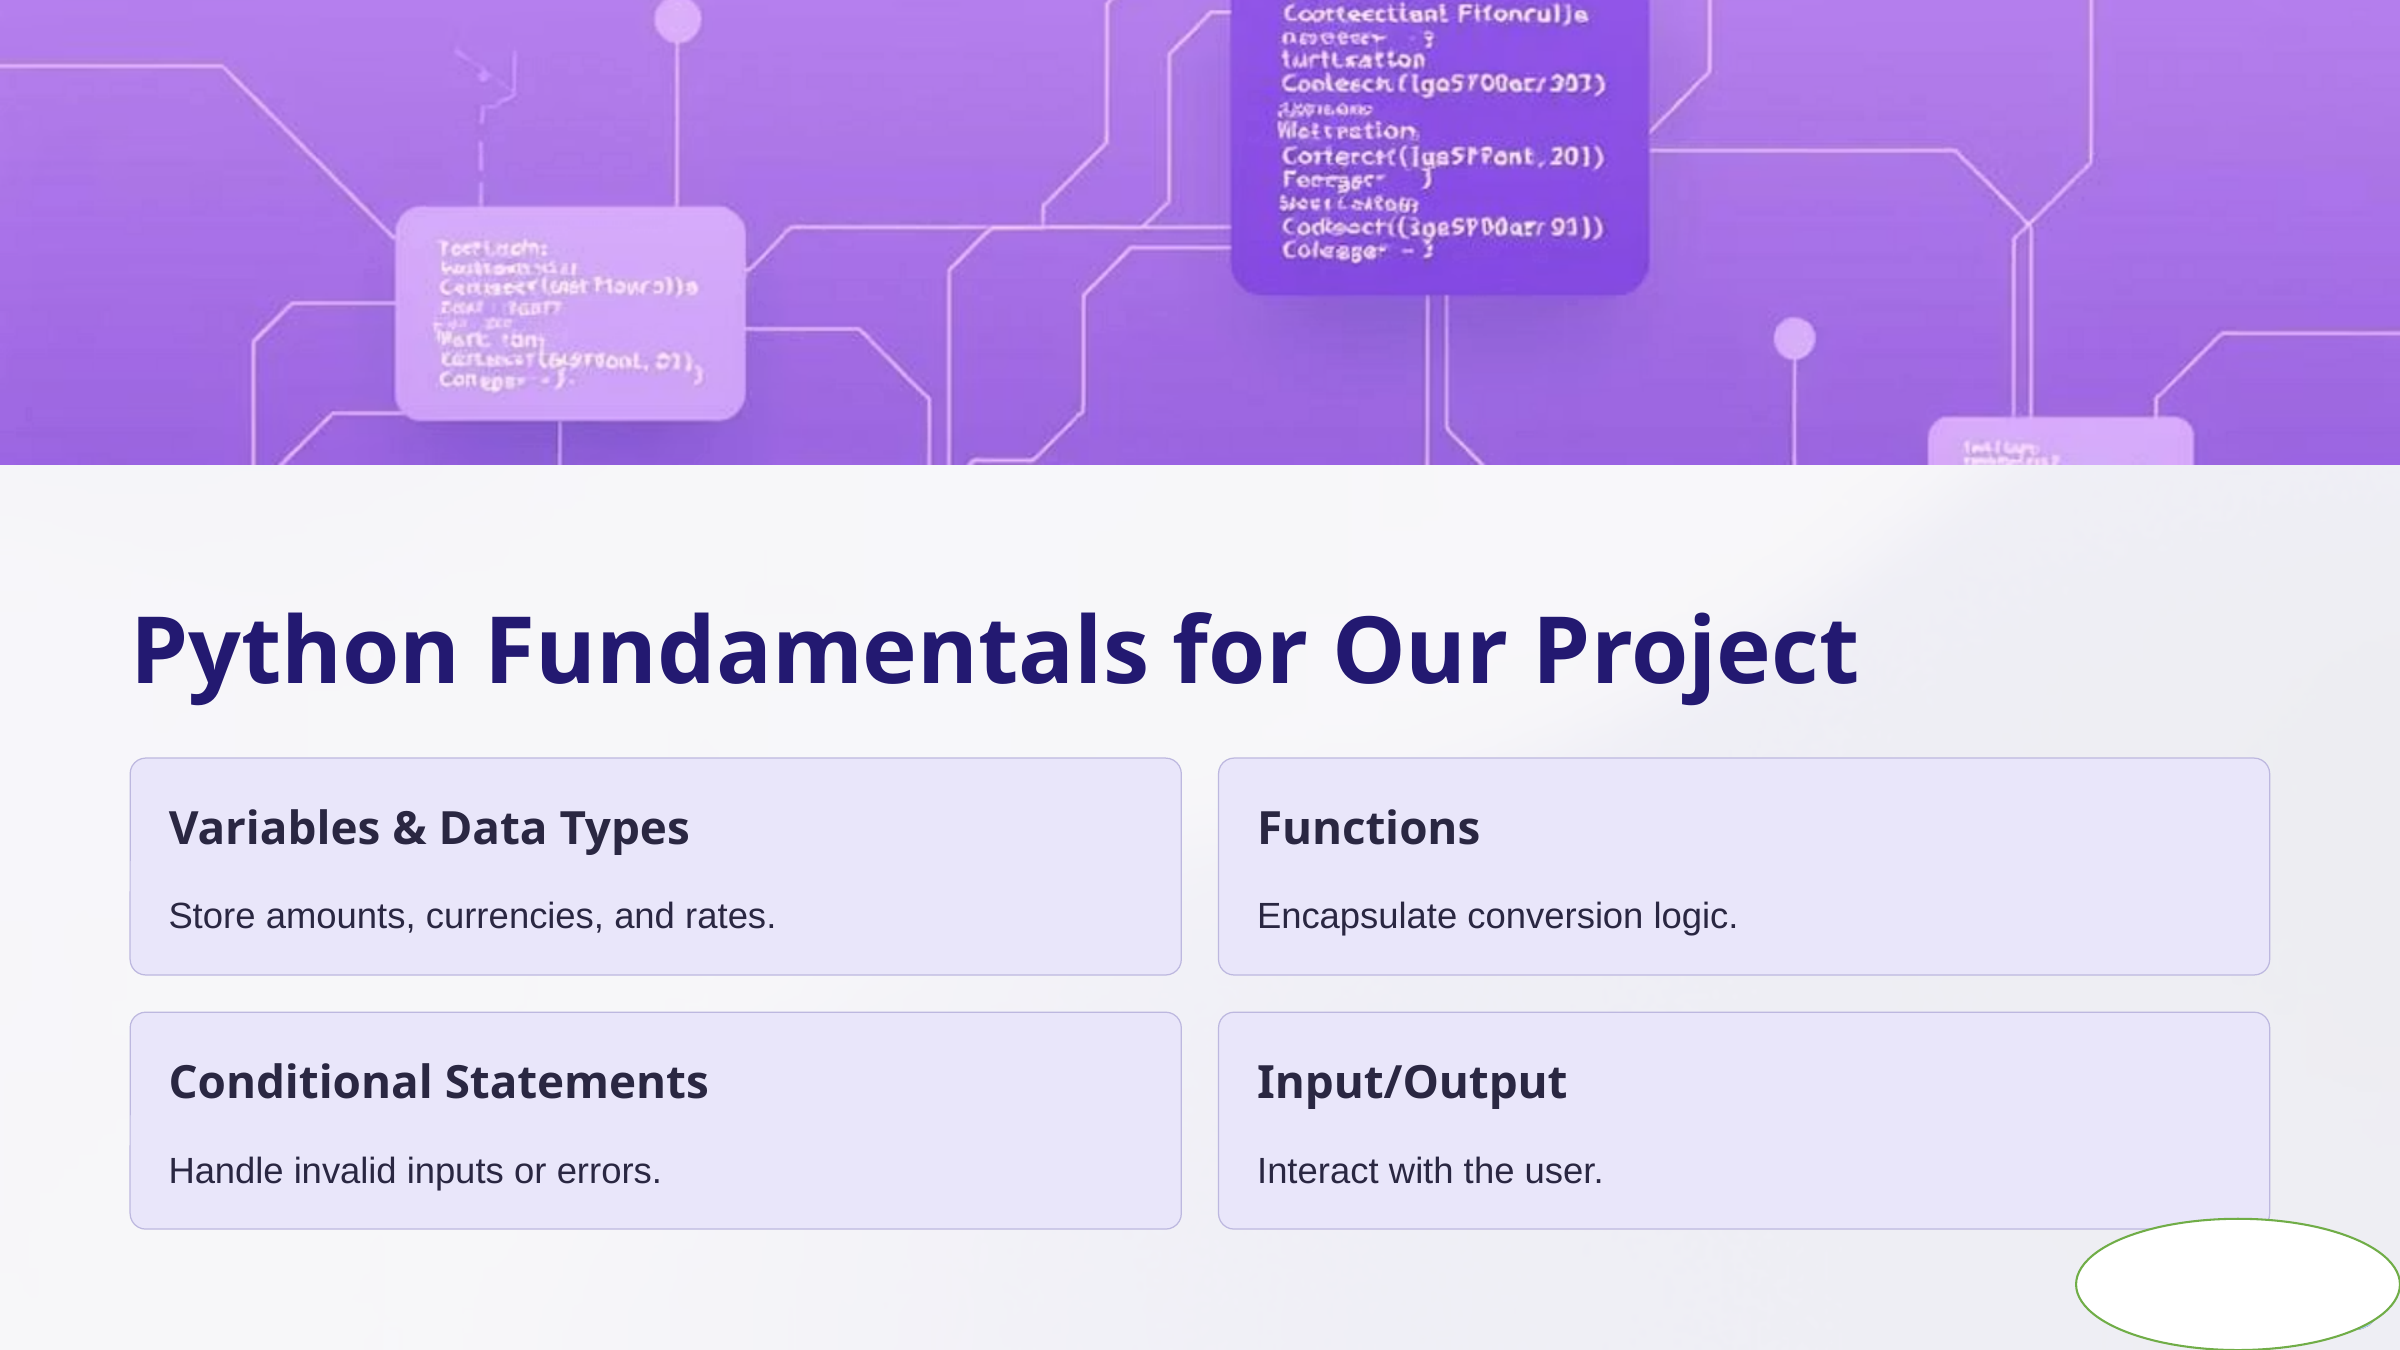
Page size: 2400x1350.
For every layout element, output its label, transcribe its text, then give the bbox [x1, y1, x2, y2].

text_box Input/Output [1256, 1050, 1723, 1109]
picture [0, 0, 2400, 466]
text_box Store amounts, currencies, and rates. [168, 876, 1143, 937]
text_box Python Fundamentals for Our Project [130, 586, 1753, 703]
picture [2336, 1311, 2389, 1339]
text_box [130, 758, 1182, 976]
text_box [1218, 1012, 2270, 1230]
text_box Functions [1256, 796, 1723, 855]
picture [2106, 1325, 2140, 1339]
text_box Handle invalid inputs or errors. [168, 1131, 1143, 1191]
text_box [1218, 758, 2270, 976]
text_box Variables & Data Types [168, 796, 668, 855]
text_box [2075, 1217, 2400, 1350]
text_box [130, 1012, 1182, 1230]
text_box Conditional Statements [168, 1050, 684, 1109]
text_box Interact with the user. [1256, 1131, 2232, 1191]
text_box Encapsulate conversion logic. [1256, 876, 2232, 937]
